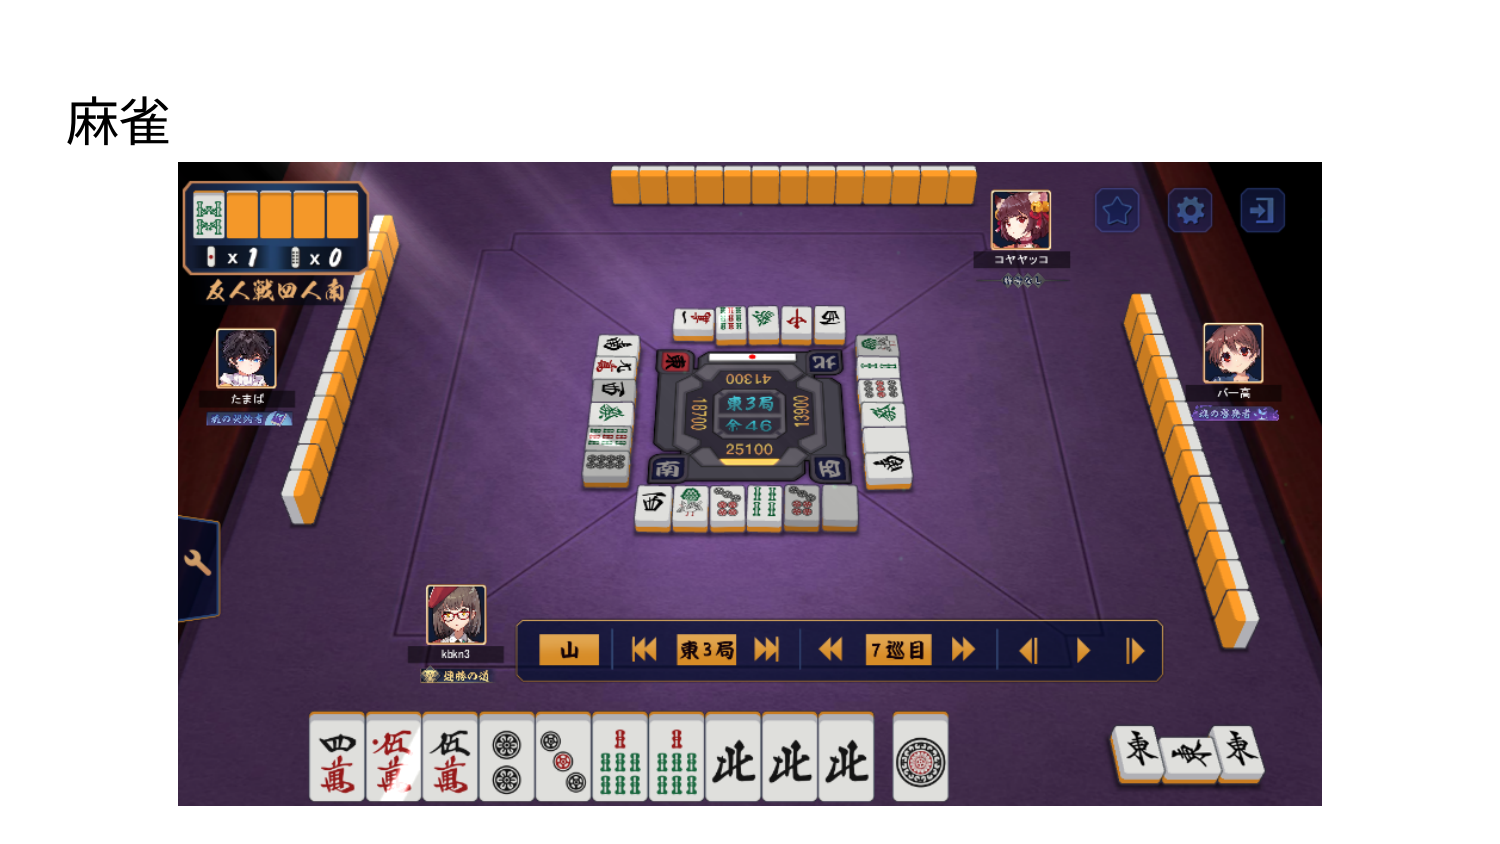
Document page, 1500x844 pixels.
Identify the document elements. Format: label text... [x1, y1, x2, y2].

picture [178, 161, 1322, 806]
title 麻雀 [51, 72, 1449, 167]
